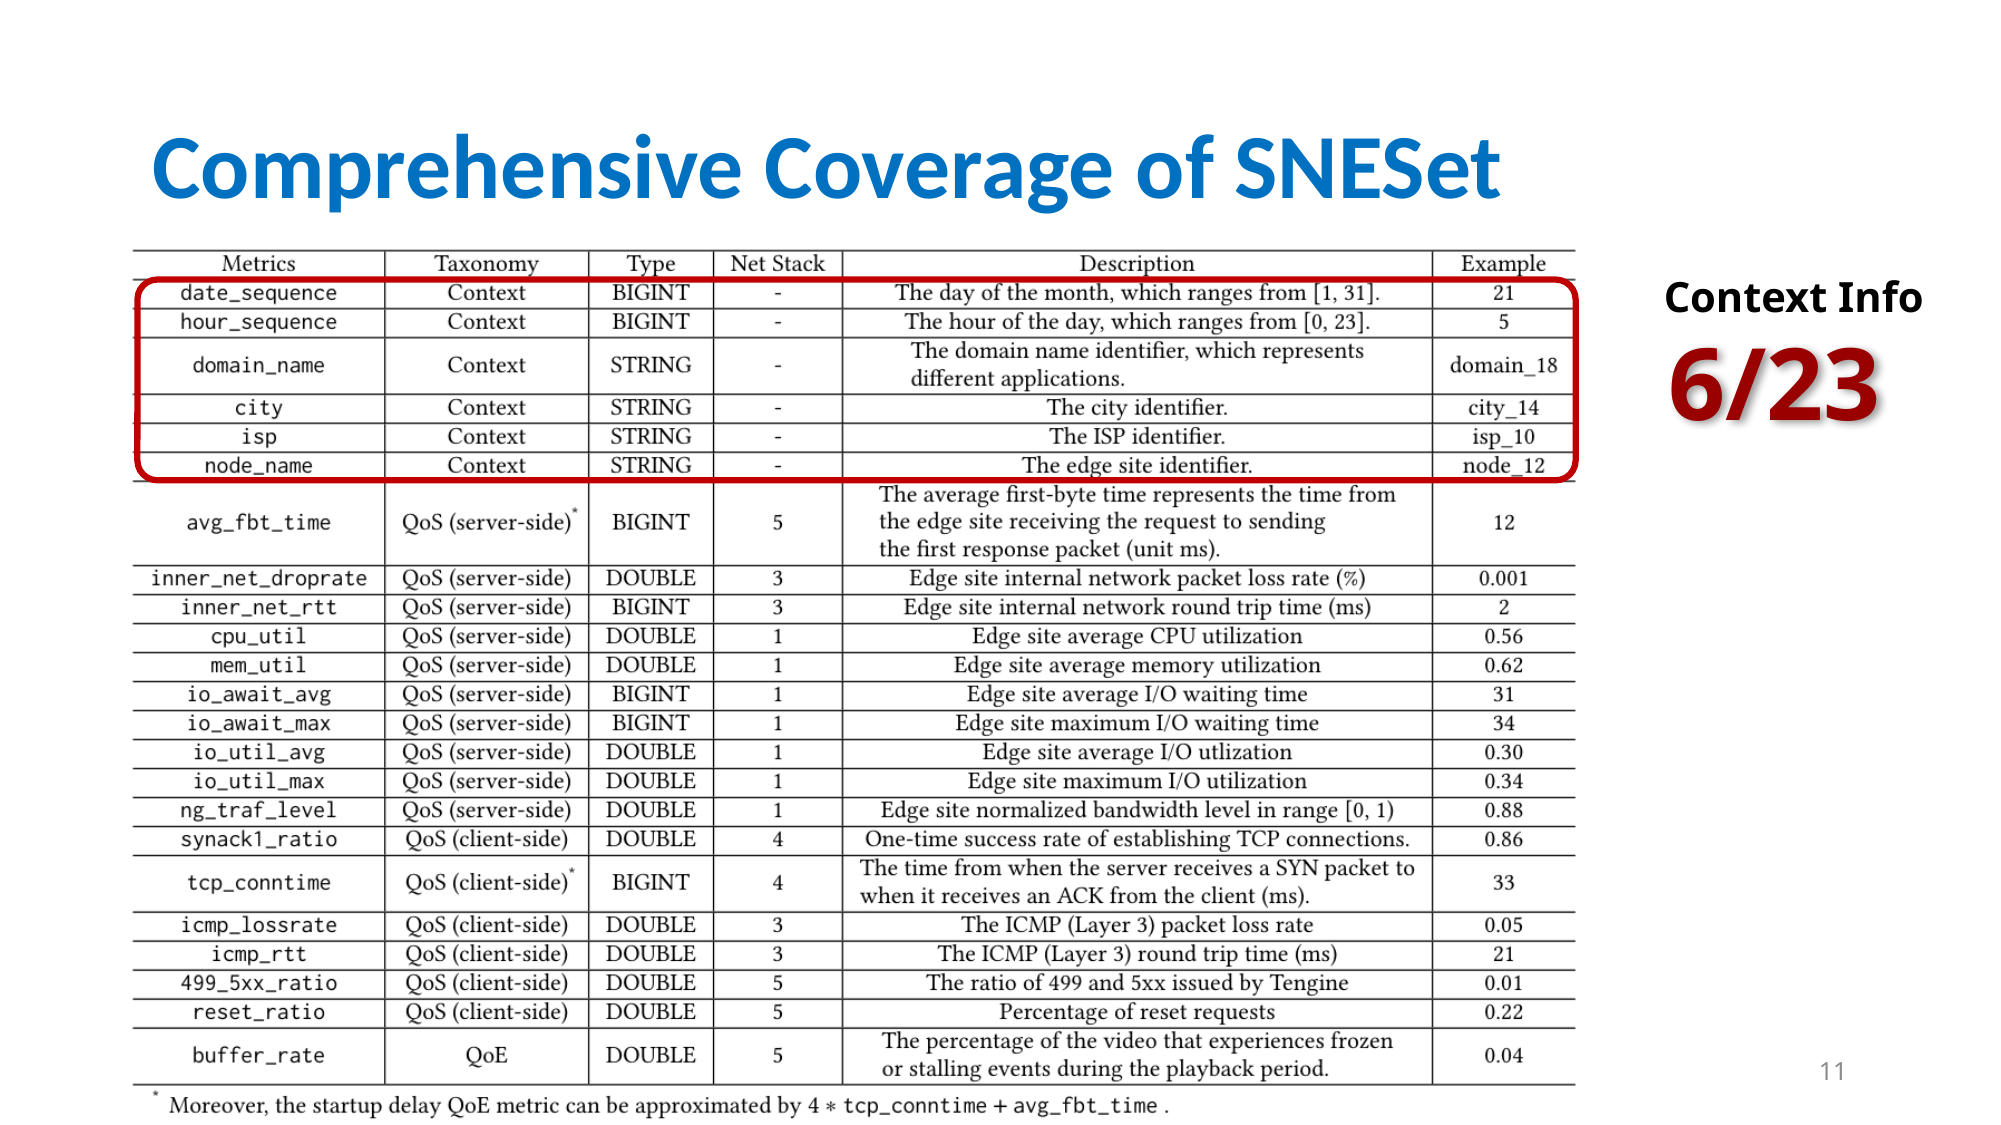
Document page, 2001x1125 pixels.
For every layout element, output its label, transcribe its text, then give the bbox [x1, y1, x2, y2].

text_box Context Info [1648, 262, 1939, 328]
title Comprehensive Coverage of SNESet [137, 59, 1863, 278]
text_box 6/23 [1616, 320, 2000, 442]
slide_number 11 [1609, 1042, 1863, 1103]
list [109, 236, 1609, 1125]
